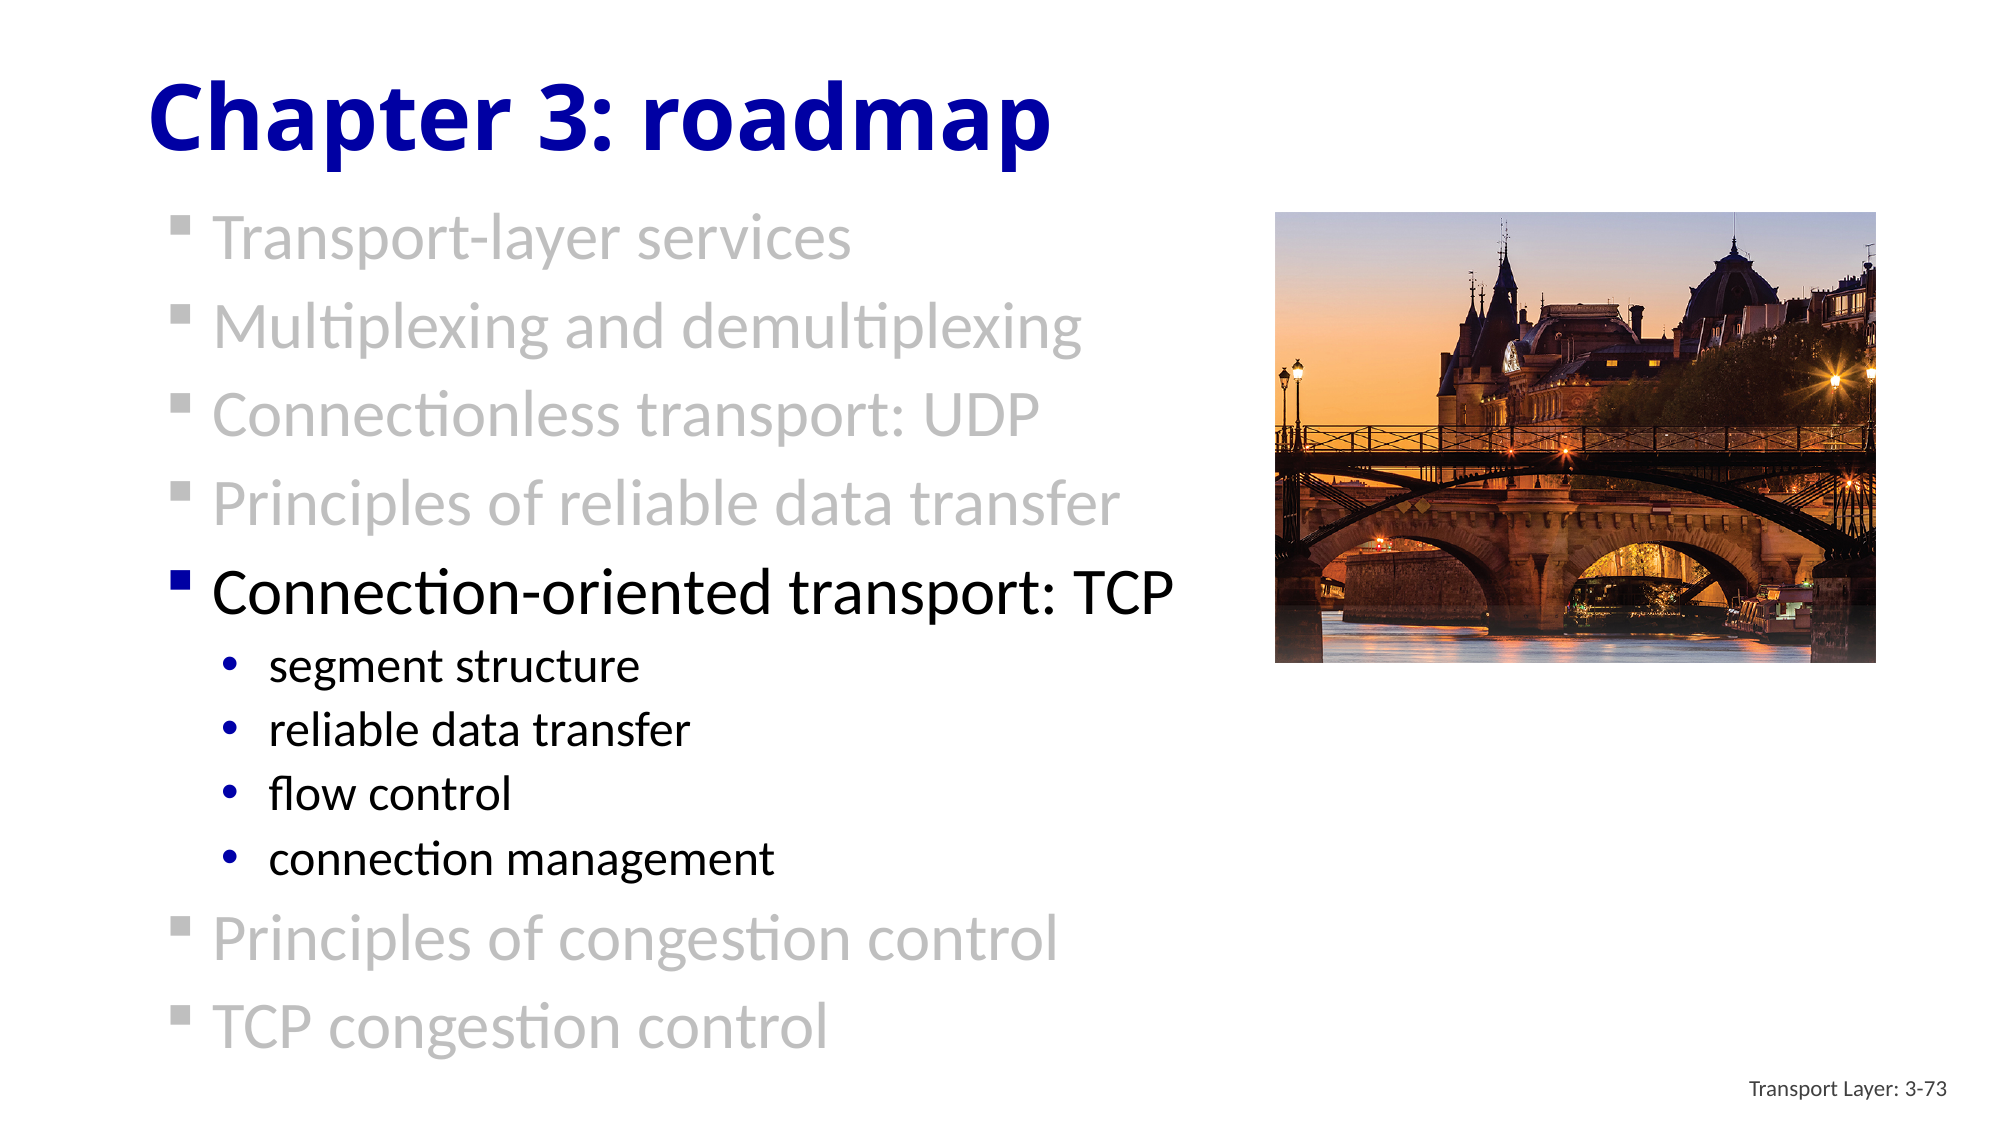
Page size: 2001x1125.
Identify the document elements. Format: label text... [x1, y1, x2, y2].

title Chapter 3: roadmap [131, 47, 1856, 195]
slide_number Transport Layer: 3-73 [1512, 1056, 1963, 1117]
picture [1275, 212, 1876, 663]
list Transport-layer services Multiplexing and demultiplexing Connectionless transport: UDP Principles of reliable data transfer Connection-oriented transport: TCP segment structure reliable data transfer flow control connection management Principles of congestion control TCP congestion control [131, 194, 1217, 1117]
